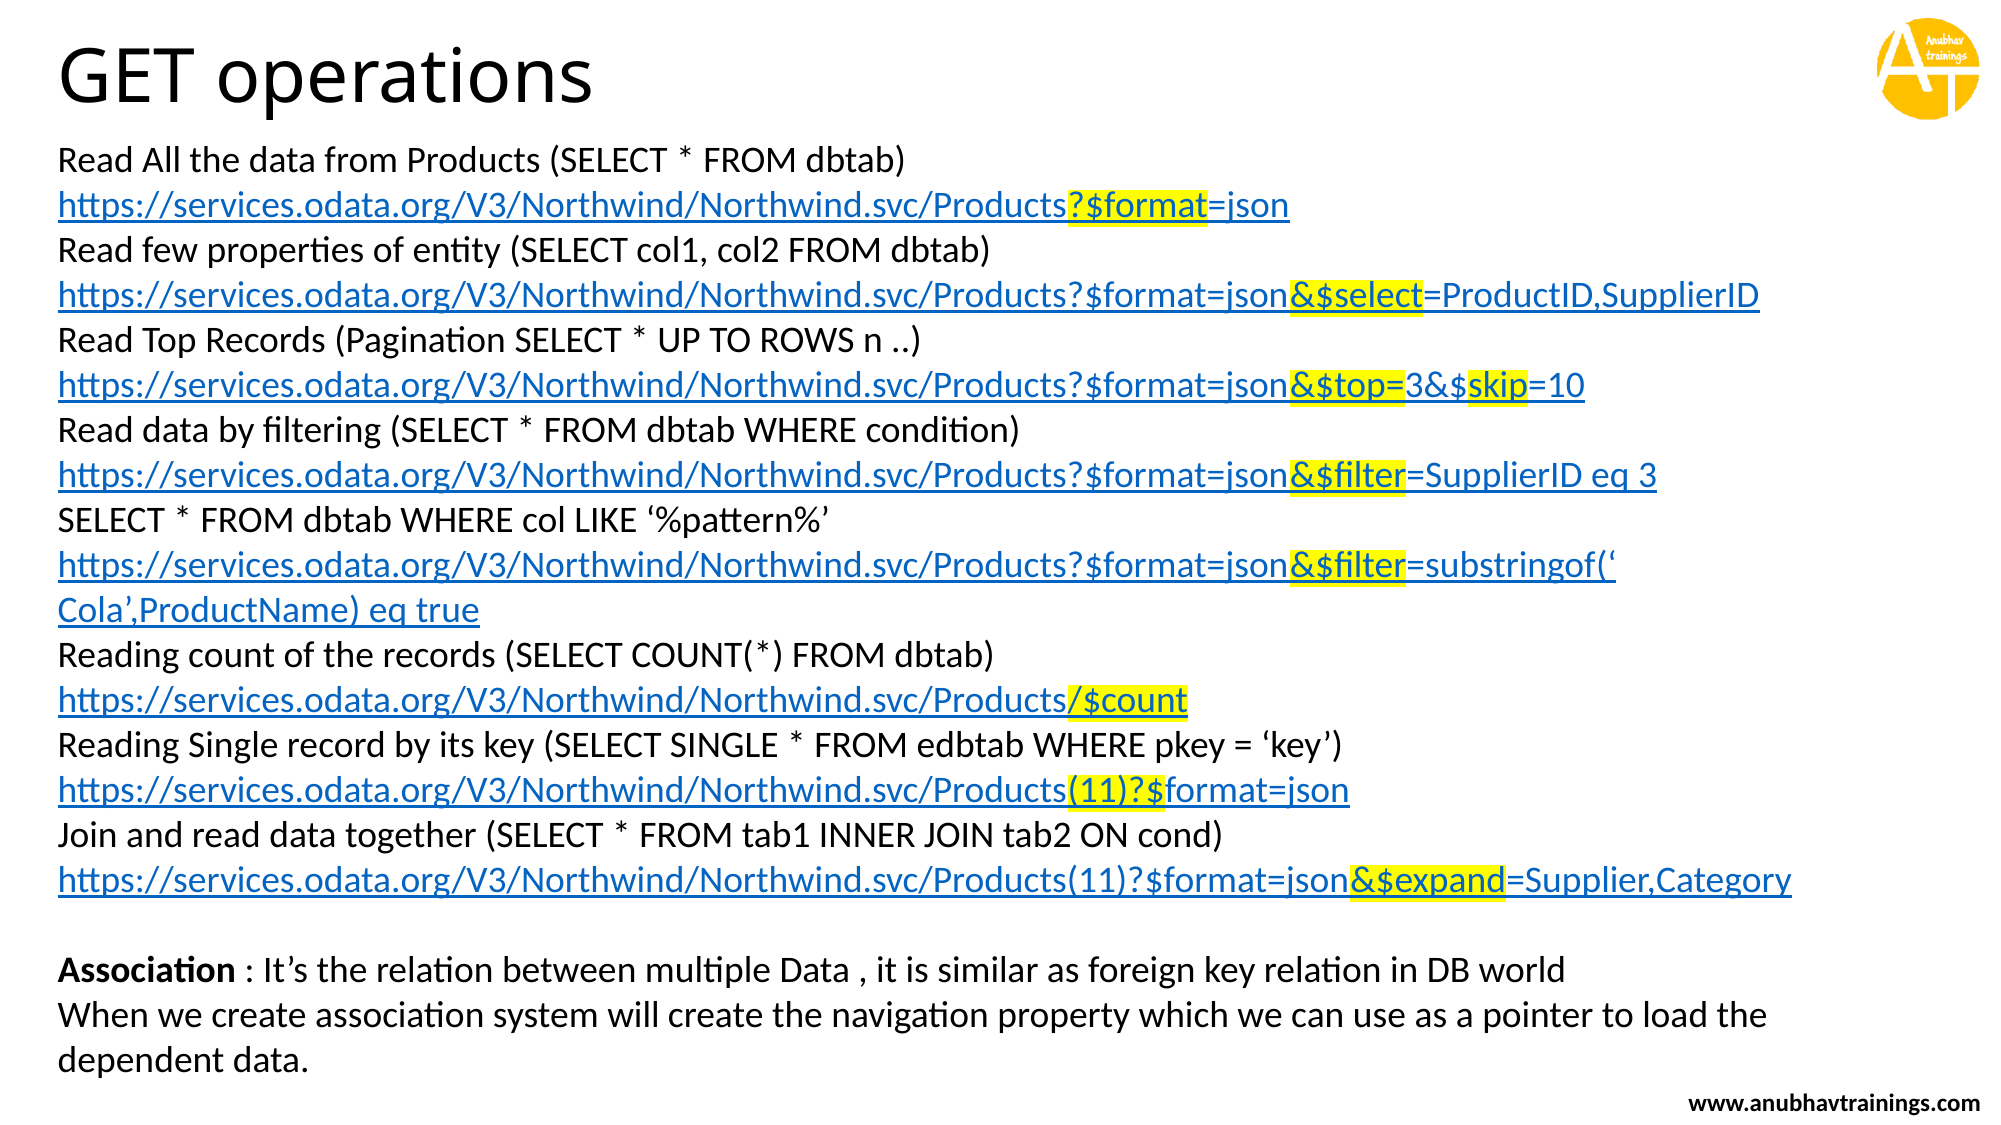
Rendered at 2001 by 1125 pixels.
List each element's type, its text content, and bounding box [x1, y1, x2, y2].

text_box GET operations [42, 30, 1319, 127]
picture [1866, 11, 1985, 128]
text_box Read All the data from Products (SELECT * FROM dbtab) https://services.odata.org/V3/Northwind/Northwind.svc/Products?$format=json Read few properties of entity (SELECT col1, col2 FROM dbtab) https://services.odata.org/V3/Northwind/Northwind.svc/Products?$format=json&$select=ProductID,SupplierID Read Top Records (Pagination SELECT * UP TO ROWS n ..) https://services.odata.org/V3/Northwind/Northwind.svc/Products?$format=json&$top=3&$skip=10 Read data by filtering (SELECT * FROM dbtab WHERE condition) https://services.odata.org/V3/Northwind/Northwind.svc/Products?$format=json&$filter=SupplierID eq 3 SELECT * FROM dbtab WHERE col LIKE ‘%pattern%’ https://services.odata.org/V3/Northwind/Northwind.svc/Products?$format=json&$filter=substringof(‘Cola’,ProductName) eq true Reading count of the records (SELECT COUNT(*) FROM dbtab) https://services.odata.org/V3/Northwind/Northwind.svc/Products/$count Reading Single record by its key (SELECT SINGLE * FROM edbtab WHERE pkey = ‘key’) https://services.odata.org/V3/Northwind/Northwind.svc/Products(11)?$format=json Join and read data together (SELECT * FROM tab1 INNER JOIN tab2 ON cond) https://services.odata.org/V3/Northwind/Northwind.svc/Products(11)?$format=json&$expand=Supplier,Category Association : It’s the relation between multiple Data , it is similar as foreign key relation in DB world When we create association system will create the navigation property which we can use as a pointer to load the dependent data. [42, 127, 1874, 1088]
footer www.anubhavtrainings.com [1669, 1089, 2000, 1114]
